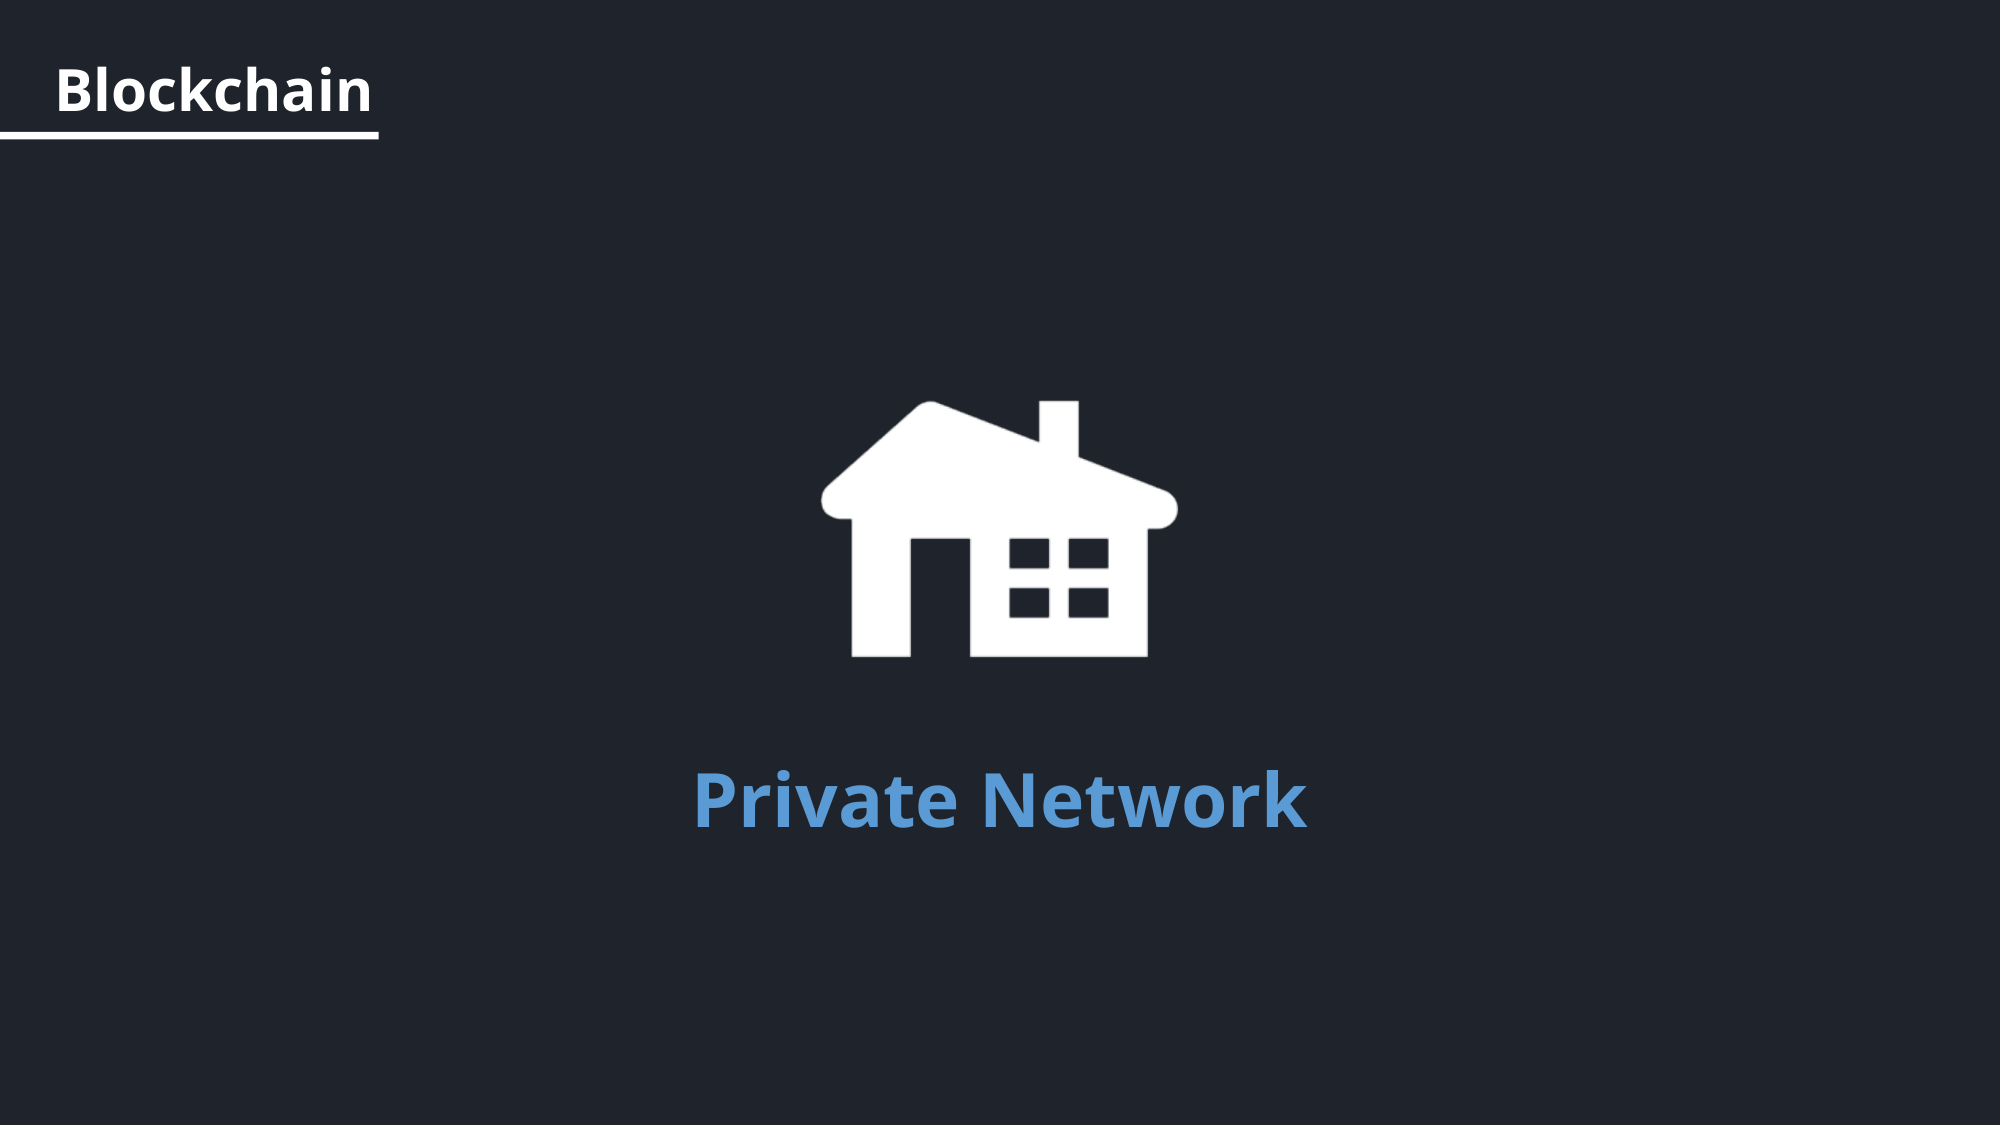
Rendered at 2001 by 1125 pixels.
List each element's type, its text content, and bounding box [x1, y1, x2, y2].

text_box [692, 273, 1308, 852]
text_box [0, 131, 380, 140]
text_box Blockchain [40, 45, 389, 131]
